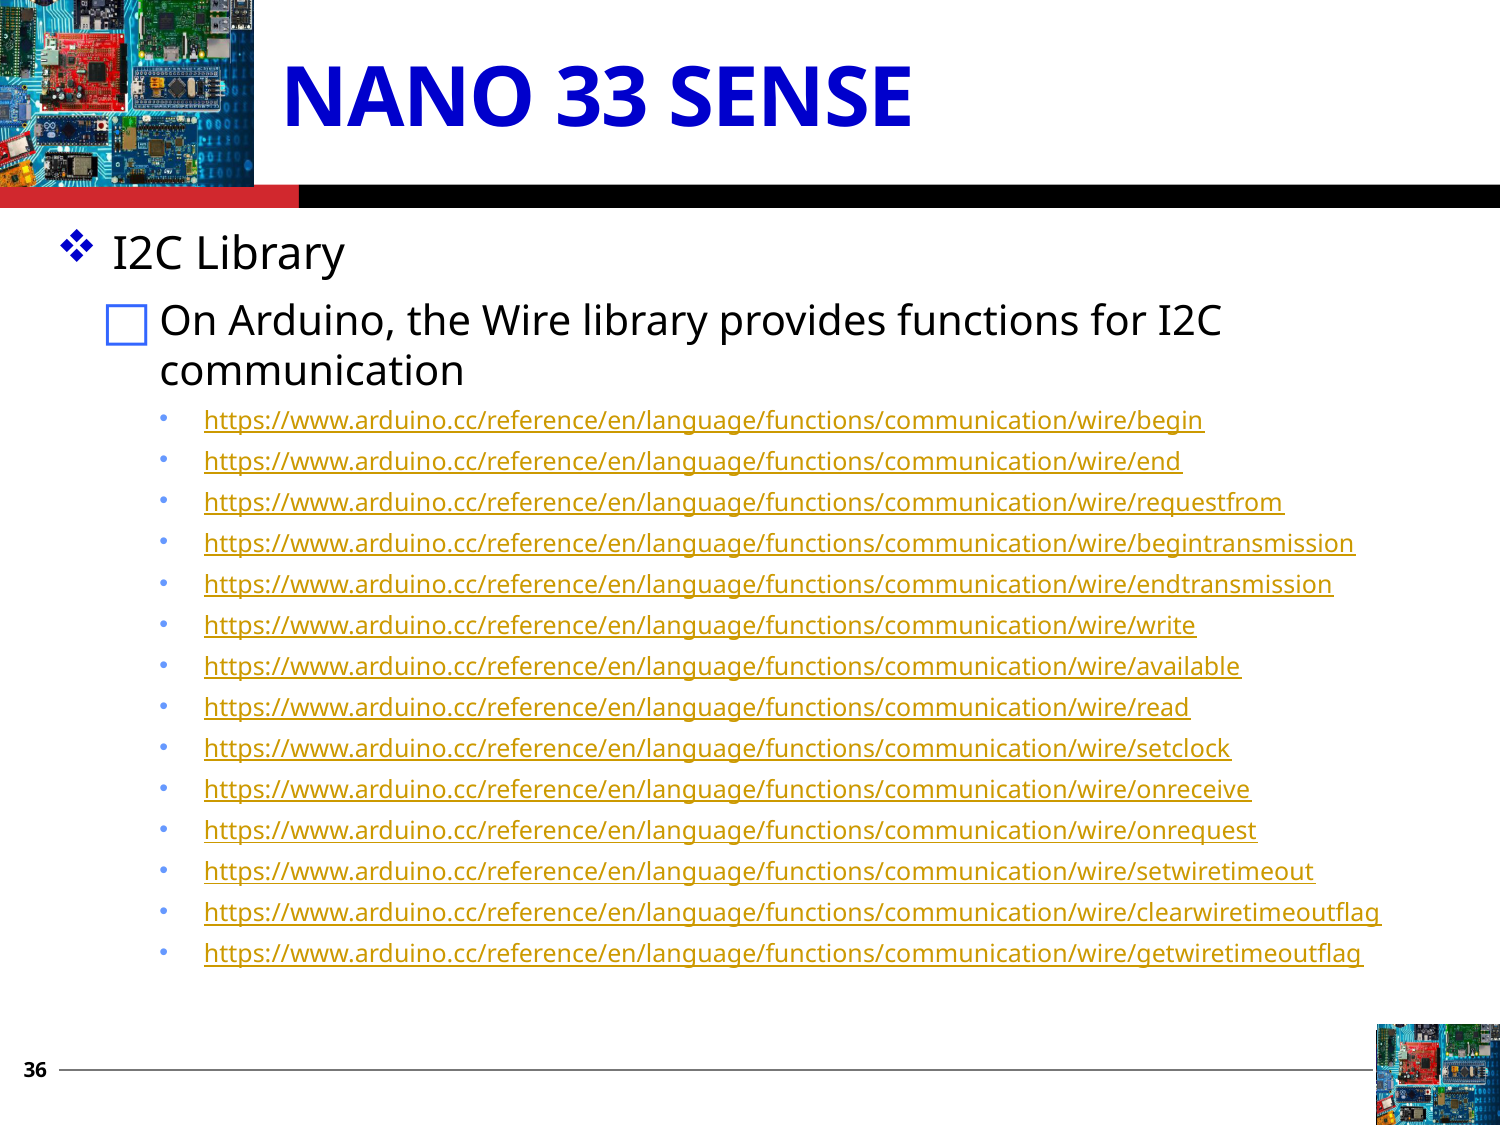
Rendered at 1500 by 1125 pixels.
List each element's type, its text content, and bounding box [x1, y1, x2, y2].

picture [0, 0, 254, 187]
slide_number 36 [11, 1052, 59, 1089]
list I2C Library On Arduino, the Wire library provides functions for I2C communication https://www.arduino.cc/reference/en/language/functions/communication/wire/begin https://www.arduino.cc/reference/en/language/functions/communication/wire/end https://www.arduino.cc/reference/en/language/functions/communication/wire/requestfrom https://www.arduino.cc/reference/en/language/functions/communication/wire/begintransmission https://www.arduino.cc/reference/en/language/functions/communication/wire/endtransmission https://www.arduino.cc/reference/en/language/functions/communication/wire/write https://www.arduino.cc/reference/en/language/functions/communication/wire/available https://www.arduino.cc/reference/en/language/functions/communication/wire/read https://www.arduino.cc/reference/en/language/functions/communication/wire/setclock https://www.arduino.cc/reference/en/language/functions/communication/wire/onreceive https://www.arduino.cc/reference/en/language/functions/communication/wire/onrequest https://www.arduino.cc/reference/en/language/functions/communication/wire/setwiretimeout https://www.arduino.cc/reference/en/language/functions/communication/wire/clearwiretimeoutflag https://www.arduino.cc/reference/en/language/functions/communication/wire/getwiretimeoutflag [41, 219, 1471, 1071]
picture [1376, 1024, 1500, 1125]
title Nano 33 Sense [265, 25, 1471, 161]
